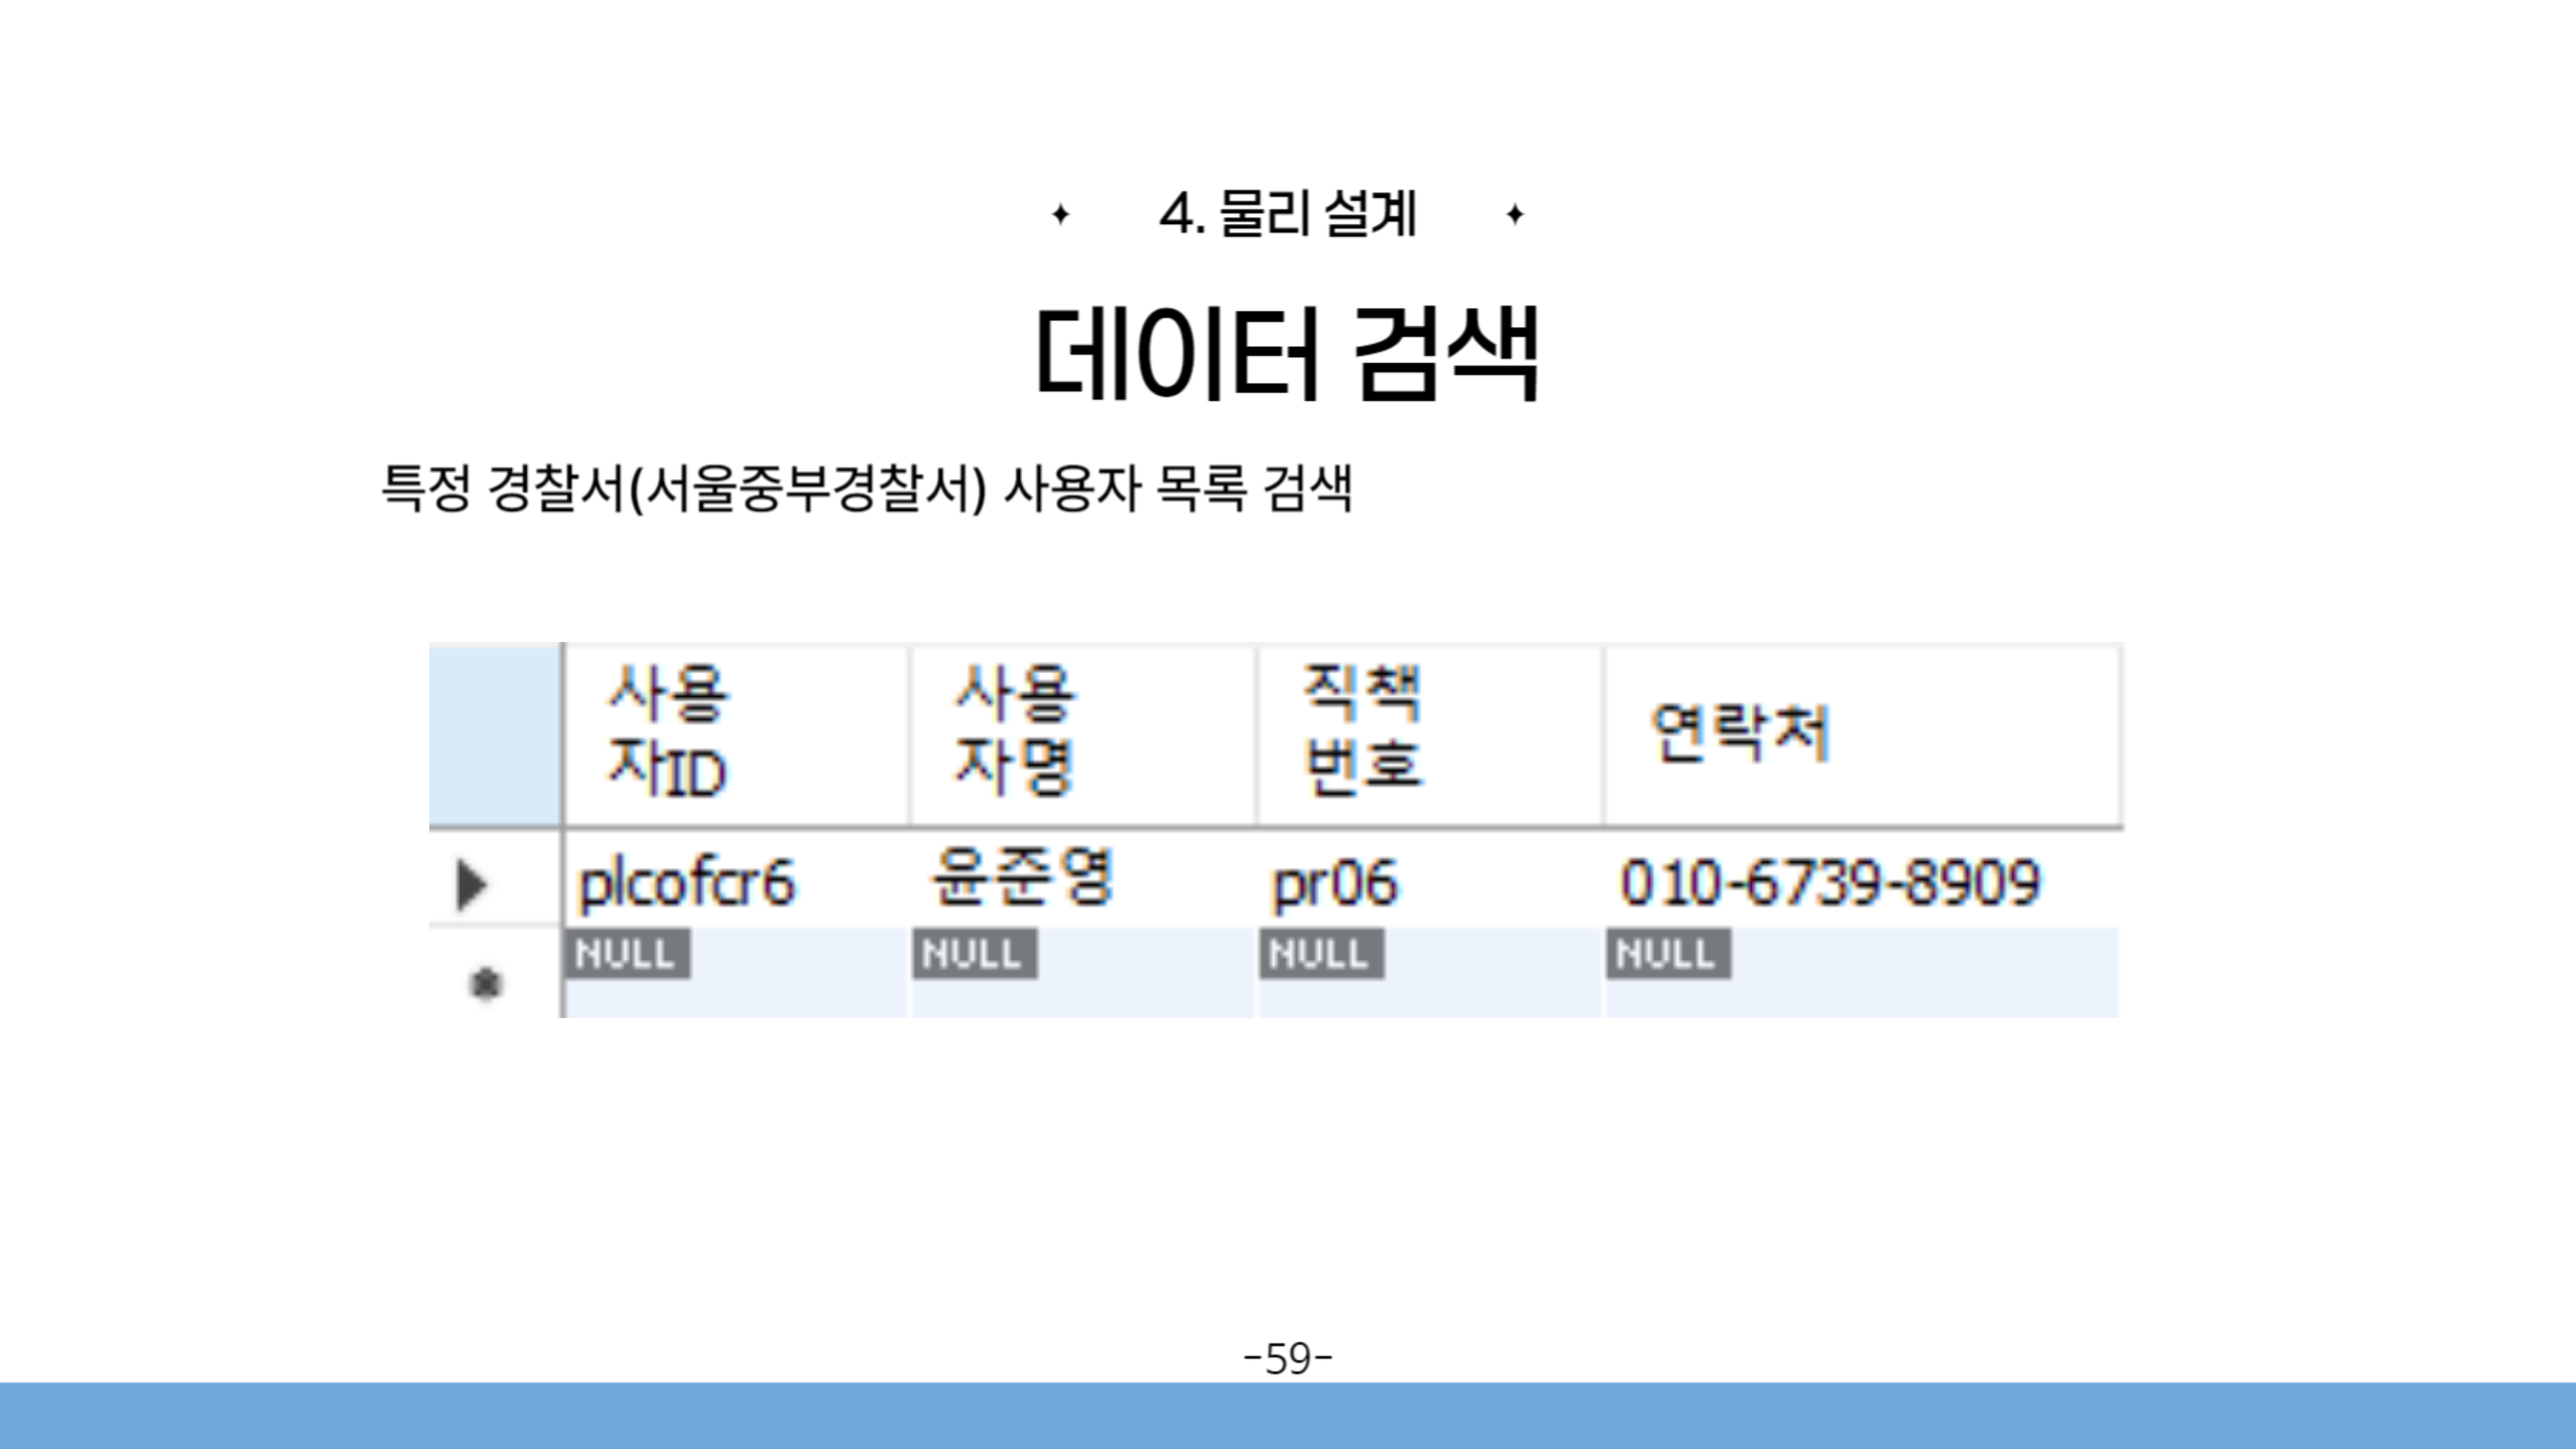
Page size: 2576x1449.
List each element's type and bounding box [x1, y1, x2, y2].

picture [1013, 293, 1563, 409]
picture [0, 1337, 2576, 1449]
picture [428, 642, 2148, 1018]
picture [1041, 185, 1534, 242]
picture [313, 459, 1421, 521]
